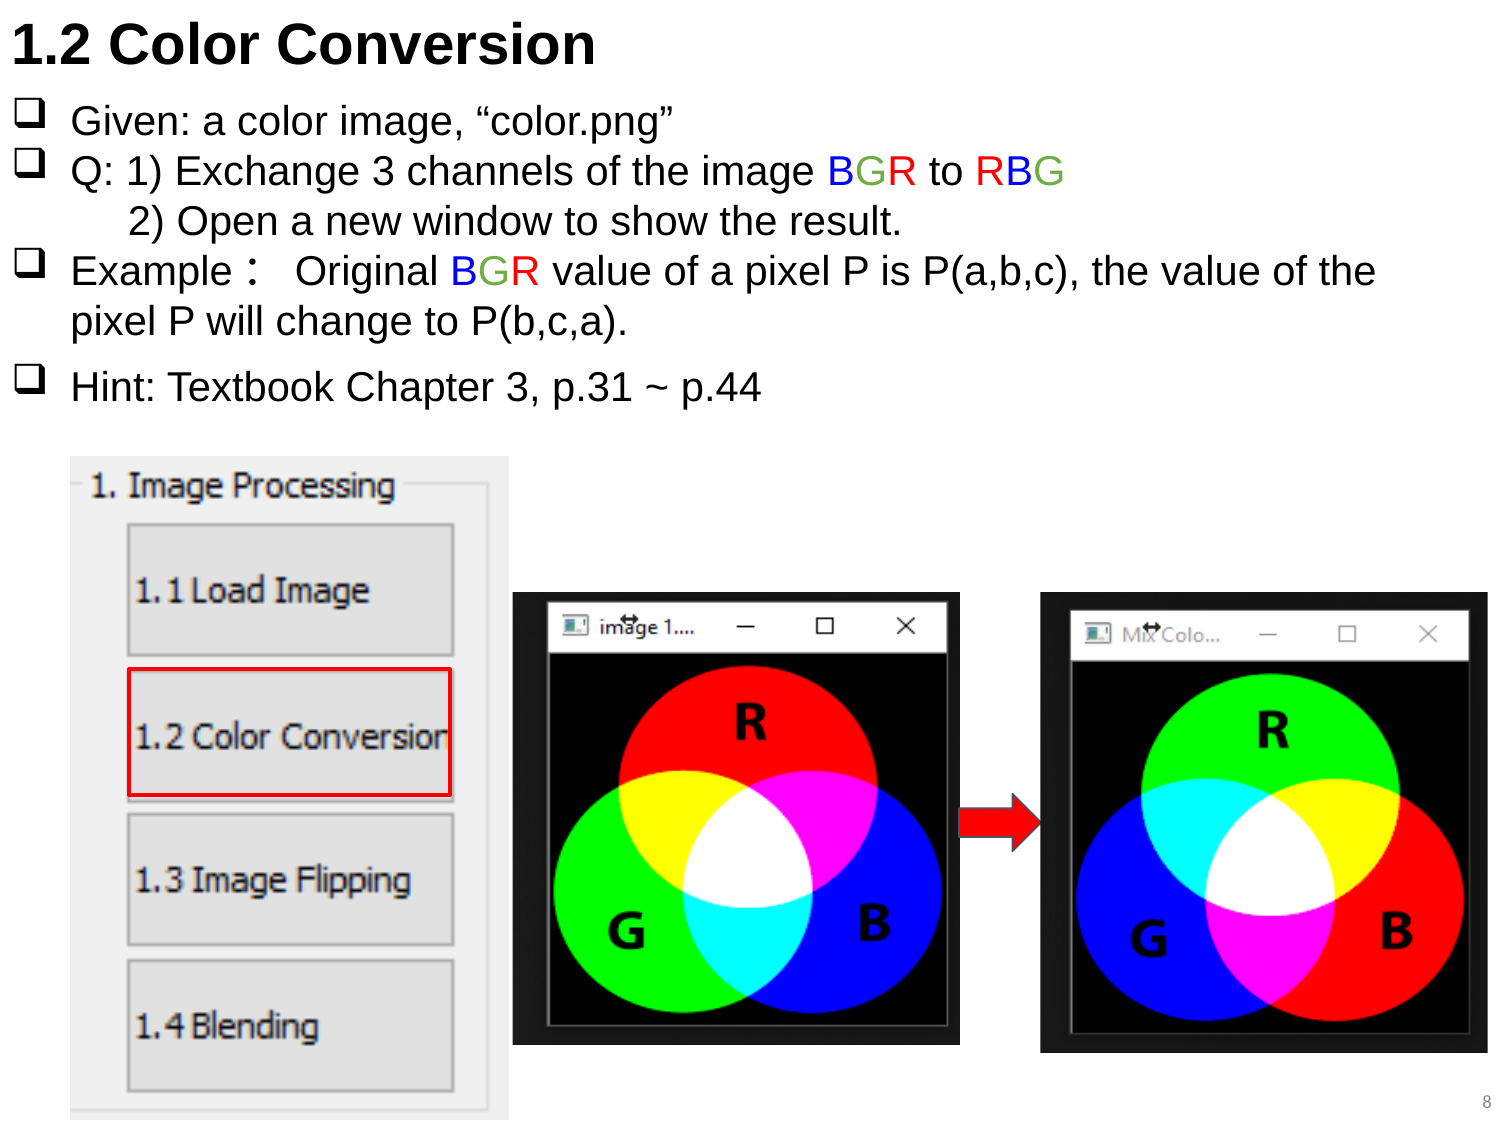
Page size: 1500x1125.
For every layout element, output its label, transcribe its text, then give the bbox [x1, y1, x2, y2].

picture [512, 591, 961, 1053]
picture [1040, 591, 1488, 1053]
picture [69, 456, 510, 1121]
text_box 1 [1165, 1078, 1500, 1124]
text_box 1.2 Color Conversion [0, 0, 1500, 91]
text_box Given: a color image, “color.png” Q: 1) Exchange 3 channels of the image BGR to RBG 2) Open a new window to show the result. Example：Original BGR value of a pixel P is P(a,b,c), the value of the pixel P will change to P(b,c,a). Hint: Textbook Chapter 3, p.31 ~ p.44 [0, 91, 1417, 504]
text_box [965, 793, 1035, 852]
